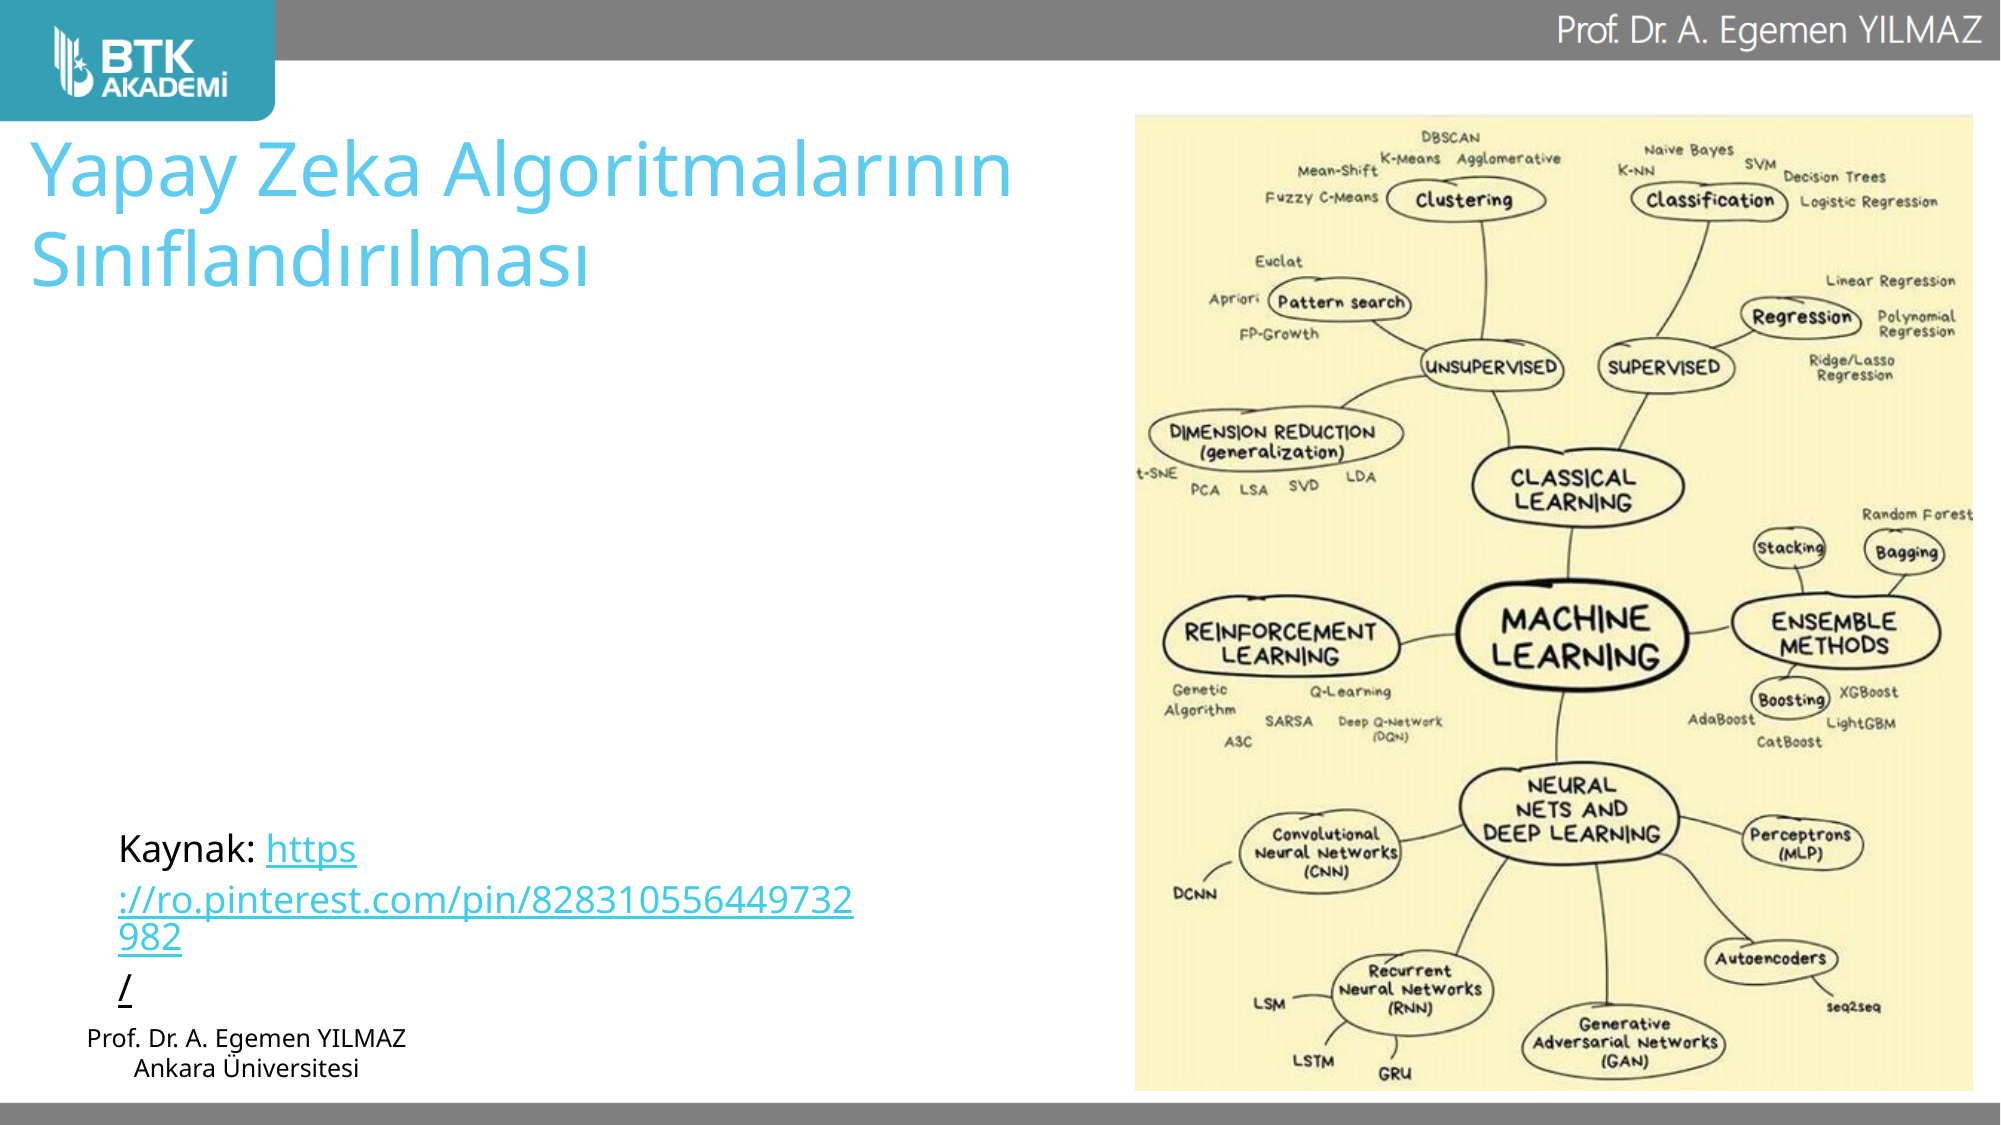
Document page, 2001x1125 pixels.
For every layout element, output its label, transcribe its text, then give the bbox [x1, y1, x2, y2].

picture [0, 0, 2001, 1125]
title Yapay Zeka Algoritmalarının Sınıflandırılması [15, 113, 1134, 403]
text_box Prof. Dr. A. Egemen YILMAZ Ankara Üniversitesi [71, 1014, 422, 1090]
text_box Kaynak: https://ro.pinterest.com/pin/828310556449732982/ [103, 817, 872, 986]
